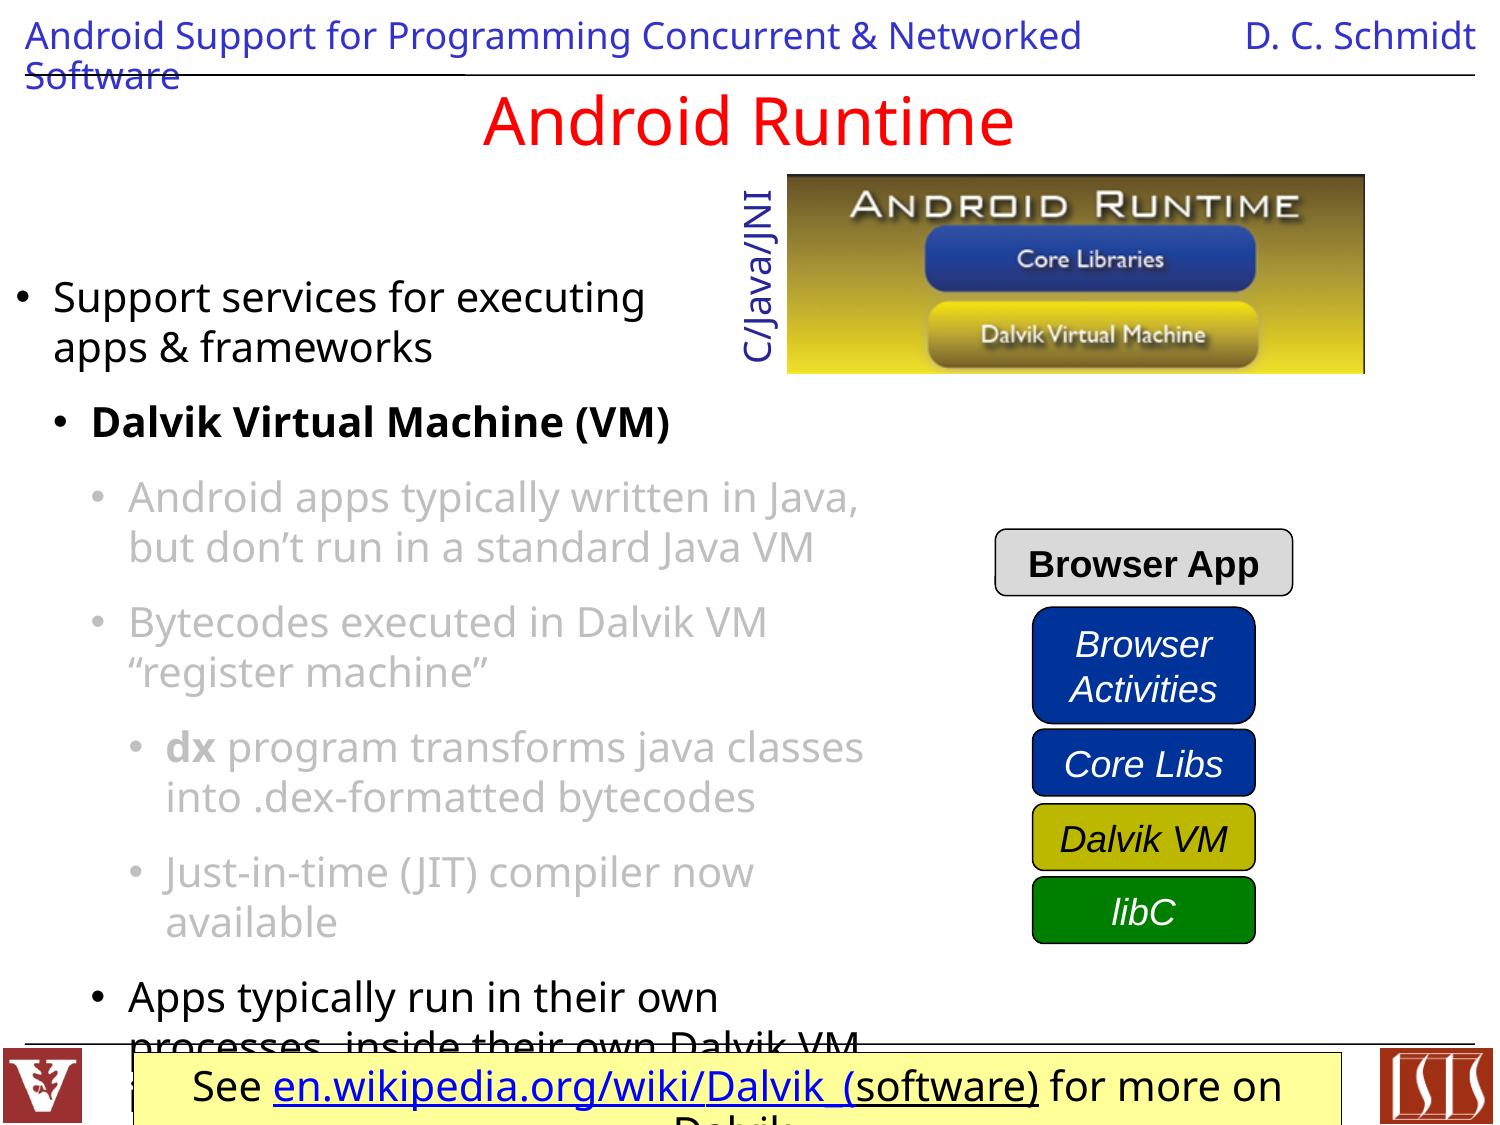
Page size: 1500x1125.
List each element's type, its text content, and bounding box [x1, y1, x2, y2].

list Support services for executing apps & frameworks Dalvik Virtual Machine (VM) Android apps typically written in Java, but don’t run in a standard Java VM Bytecodes executed in Dalvik VM “register machine” dx program transforms java classes into .dex-formatted bytecodes Just-in-time (JIT) compiler now available Apps typically run in their own processes, inside their own Dalvik VM instance [0, 263, 936, 1038]
text_box C/Java/JNI [731, 169, 787, 379]
text_box libC [1032, 876, 1256, 944]
picture [3, 1048, 82, 1123]
text_box See en.wikipedia.org/wiki/Dalvik_(software) for more on Dalvik [133, 1052, 1342, 1125]
text_box Core Libs [1032, 729, 1256, 796]
text_box Dalvik VM [1032, 803, 1256, 871]
text_box Browser App [995, 529, 1293, 596]
text_box Browser Activities [1032, 607, 1256, 724]
title Android Runtime [24, 87, 1476, 151]
picture [787, 174, 1365, 375]
picture [1380, 1048, 1493, 1124]
